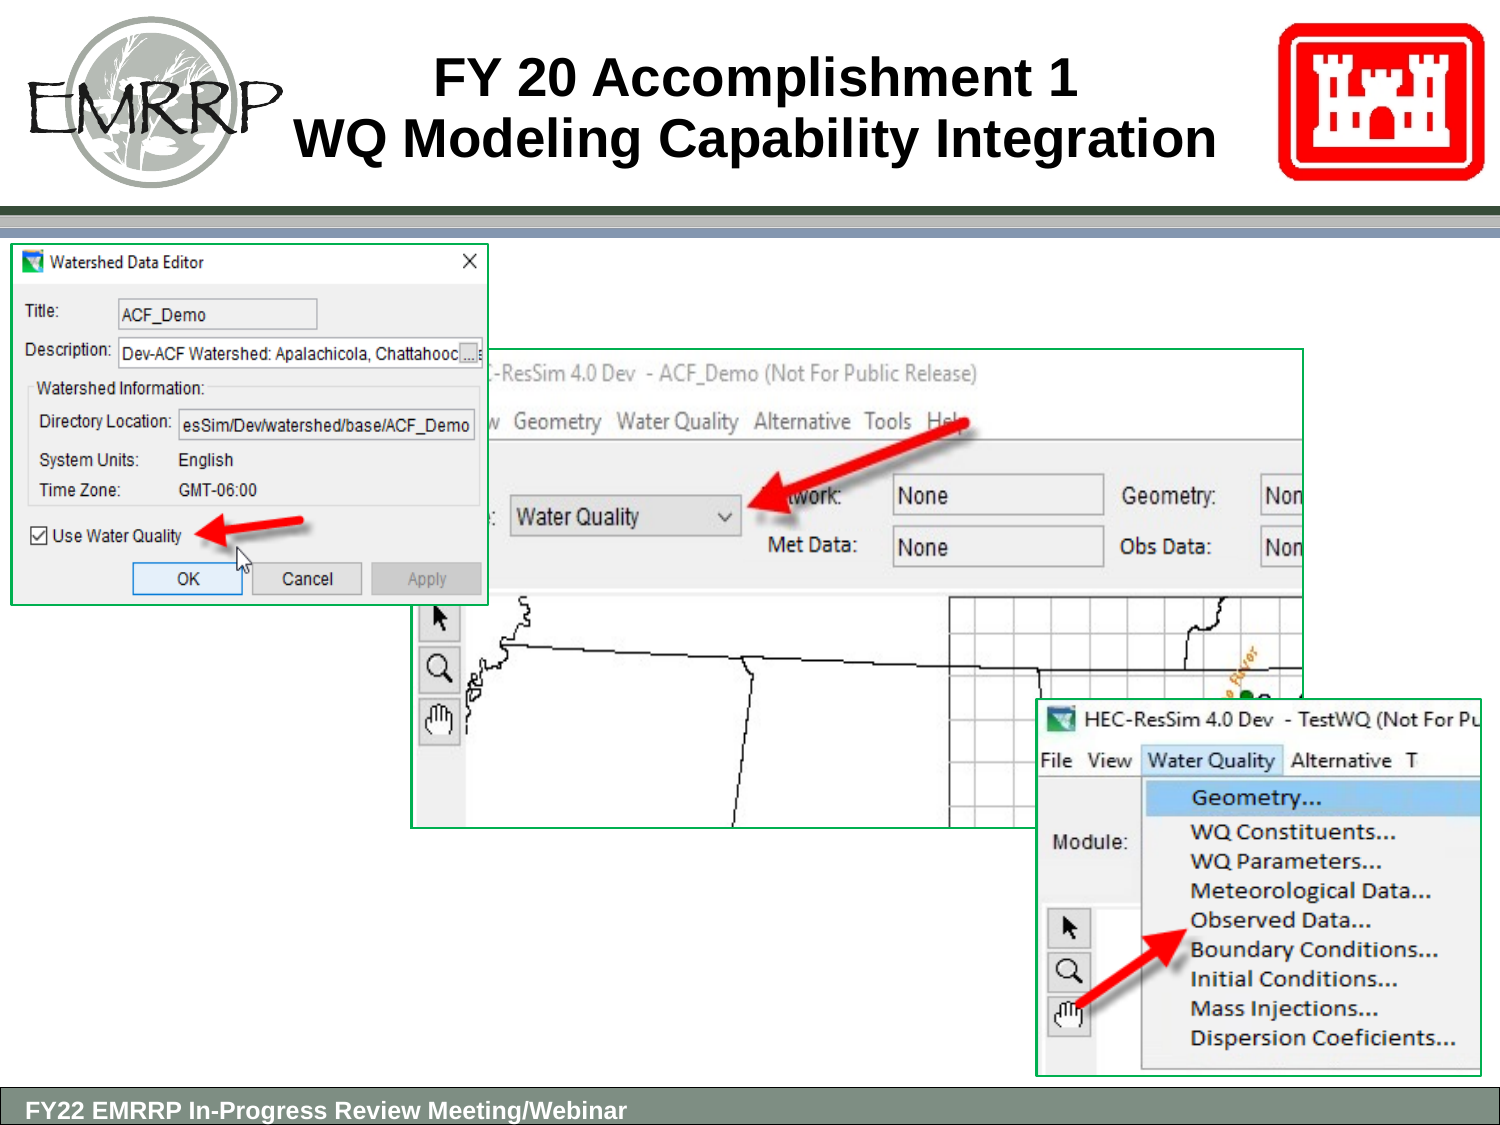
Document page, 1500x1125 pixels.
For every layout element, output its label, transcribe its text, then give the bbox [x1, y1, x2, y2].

picture [1275, 21, 1488, 183]
title FY 20 Accomplishment 1 WQ Modeling Capability Integration [274, 12, 1238, 204]
picture [1037, 699, 1480, 1076]
picture [24, 12, 274, 191]
picture [0, 206, 1500, 238]
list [412, 349, 1303, 827]
picture [12, 244, 488, 604]
